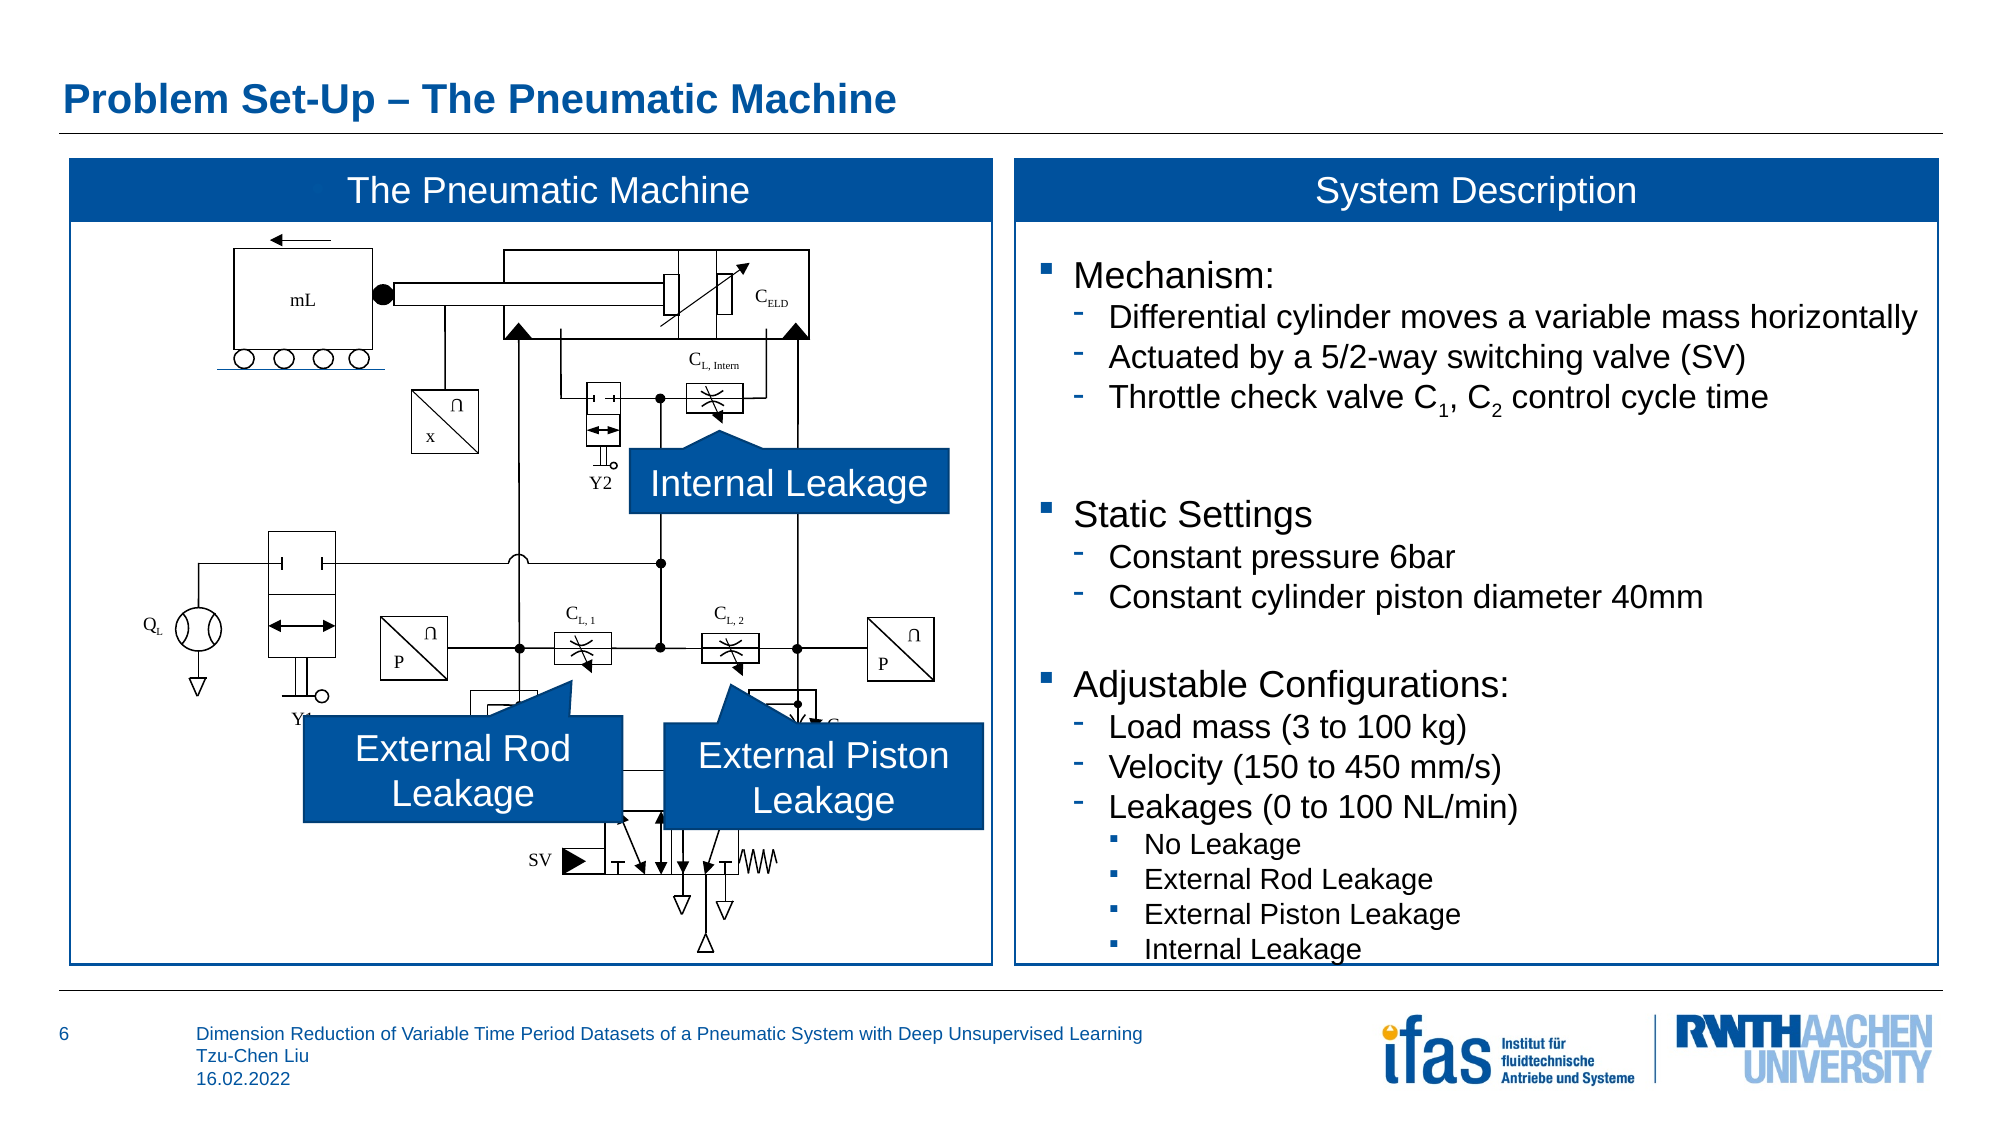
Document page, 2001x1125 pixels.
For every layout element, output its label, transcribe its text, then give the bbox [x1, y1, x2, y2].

list The Pneumatic Machine [69, 159, 993, 222]
text_box Internal Leakage [940, 447, 950, 515]
list System Description [1015, 159, 1938, 222]
picture [1361, 1003, 1953, 1117]
text_box External Piston Leakage [940, 722, 985, 831]
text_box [123, 240, 940, 953]
title Problem Set-Up – The Pneumatic Machine [63, 33, 1947, 123]
list Mechanism: Differential cylinder moves a variable mass horizontally Actuated by a 5/2-way switching valve (SV) Throttle check valve C1, C2 control cycle time Static Settings Constant pressure 6bar Constant cylinder piston diameter 40mm Adjustable Configurations: Load mass (3 to 100 kg) Velocity (150 to 450 mm/s) Leakages (0 to 100 NL/min) No Leakage External Rod Leakage External Piston Leakage Internal Leakage [1014, 227, 1937, 971]
